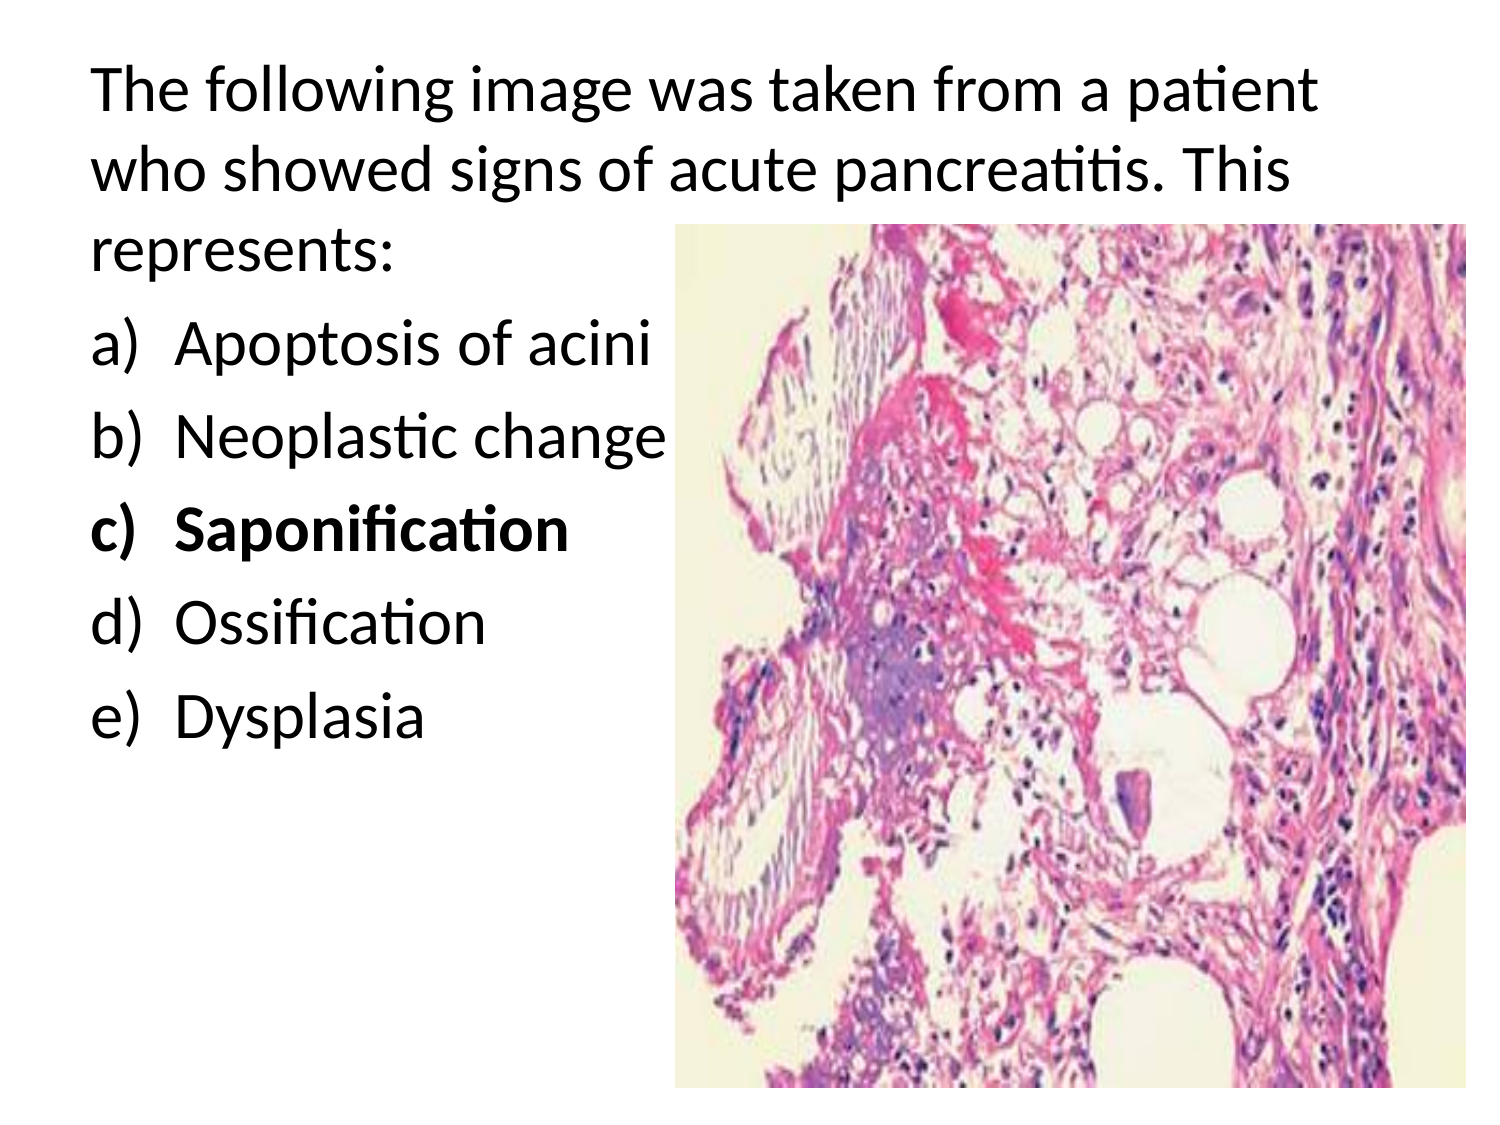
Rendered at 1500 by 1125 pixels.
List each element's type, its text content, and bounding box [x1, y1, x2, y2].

picture [674, 224, 1466, 1088]
list The following image was taken from a patient who showed signs of acute pancreatitis. This represents: Apoptosis of acini Neoplastic change Saponification Ossification Dysplasia [75, 37, 1425, 1005]
